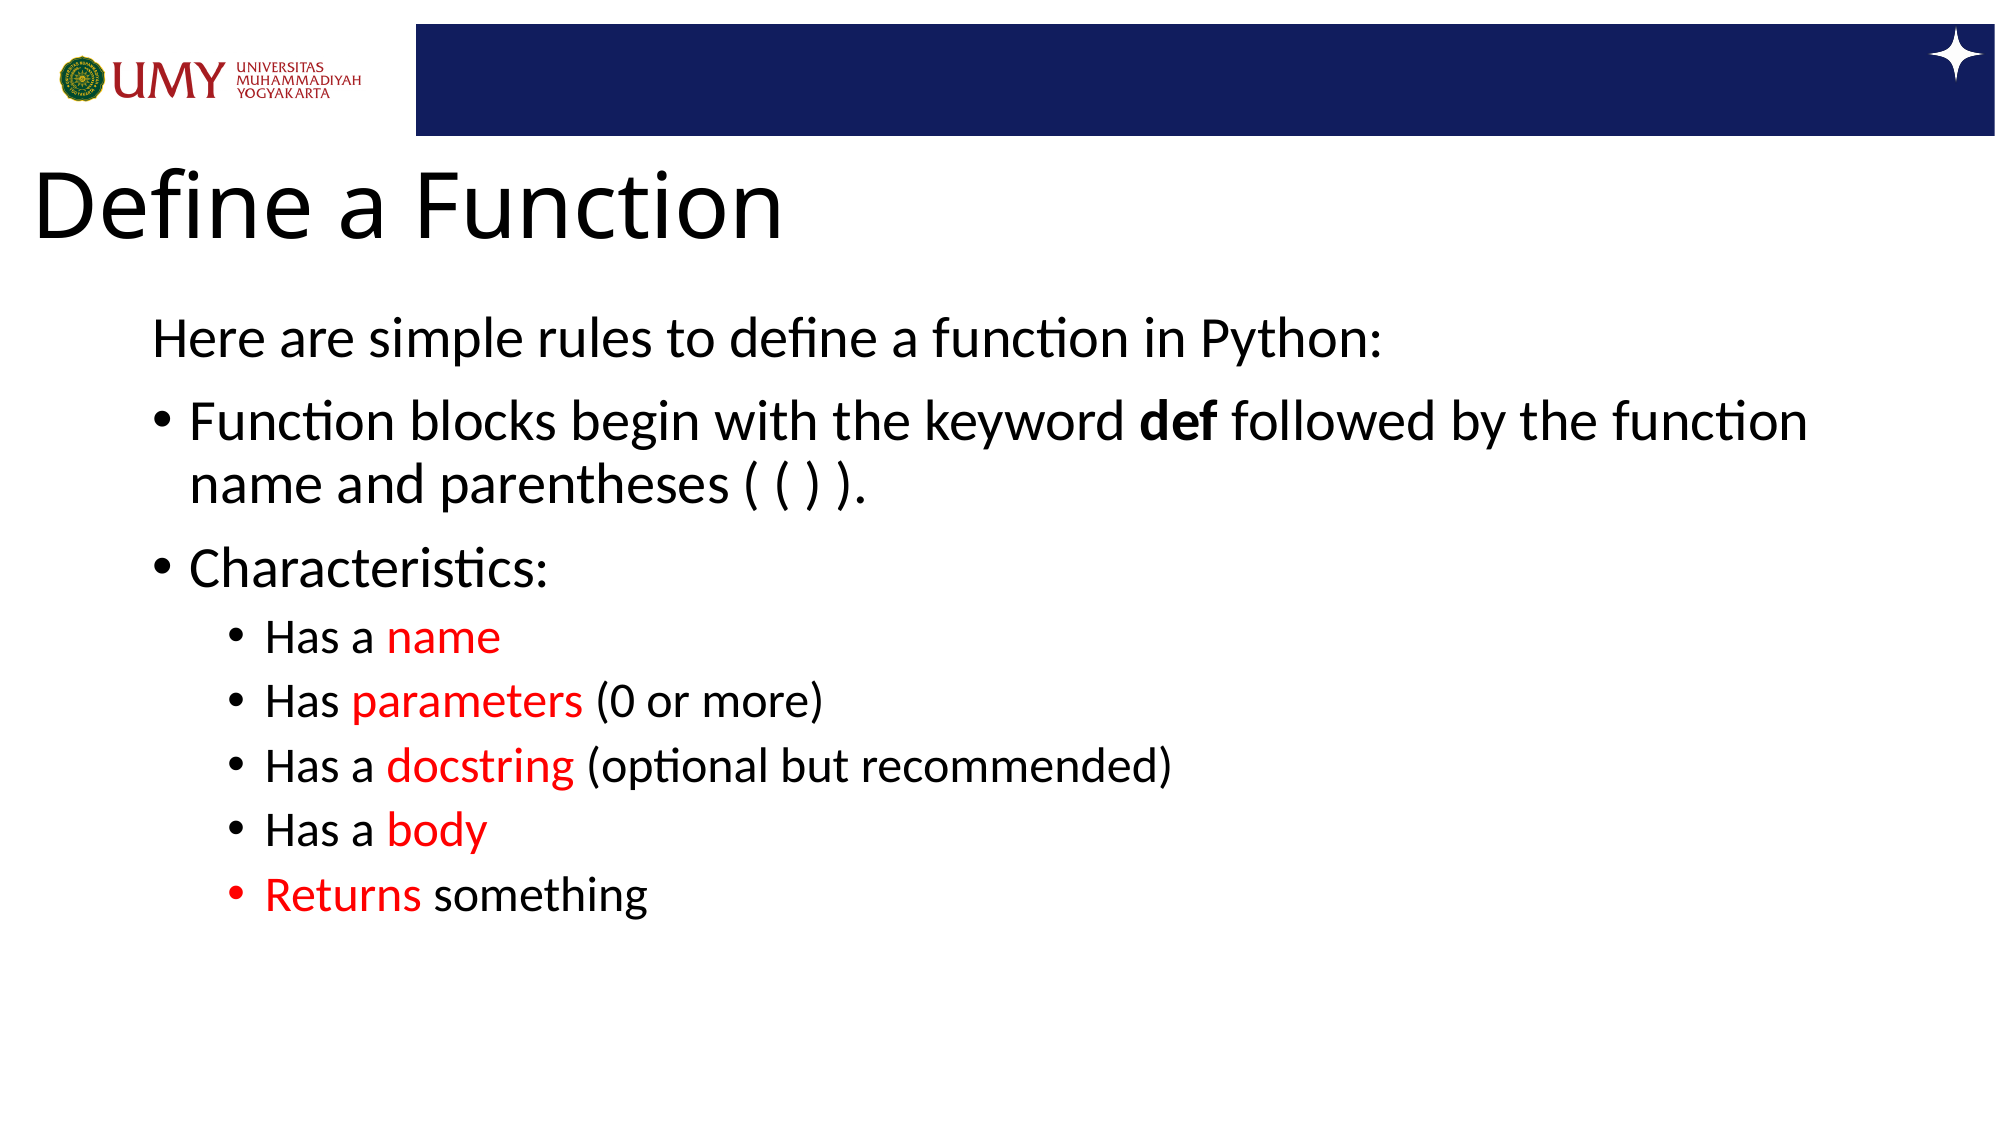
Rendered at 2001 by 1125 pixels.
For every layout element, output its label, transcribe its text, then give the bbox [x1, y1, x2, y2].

list Here are simple rules to define a function in Python: Function blocks begin with the keyword def followed by the function name and parentheses ( ( ) ). Characteristics: Has a name Has parameters (0 or more) Has a docstring (optional but recommended) Has a body Returns something [137, 299, 1863, 1014]
picture [1926, 24, 1986, 84]
title Define a Function [16, 147, 1742, 271]
picture [53, 50, 367, 110]
